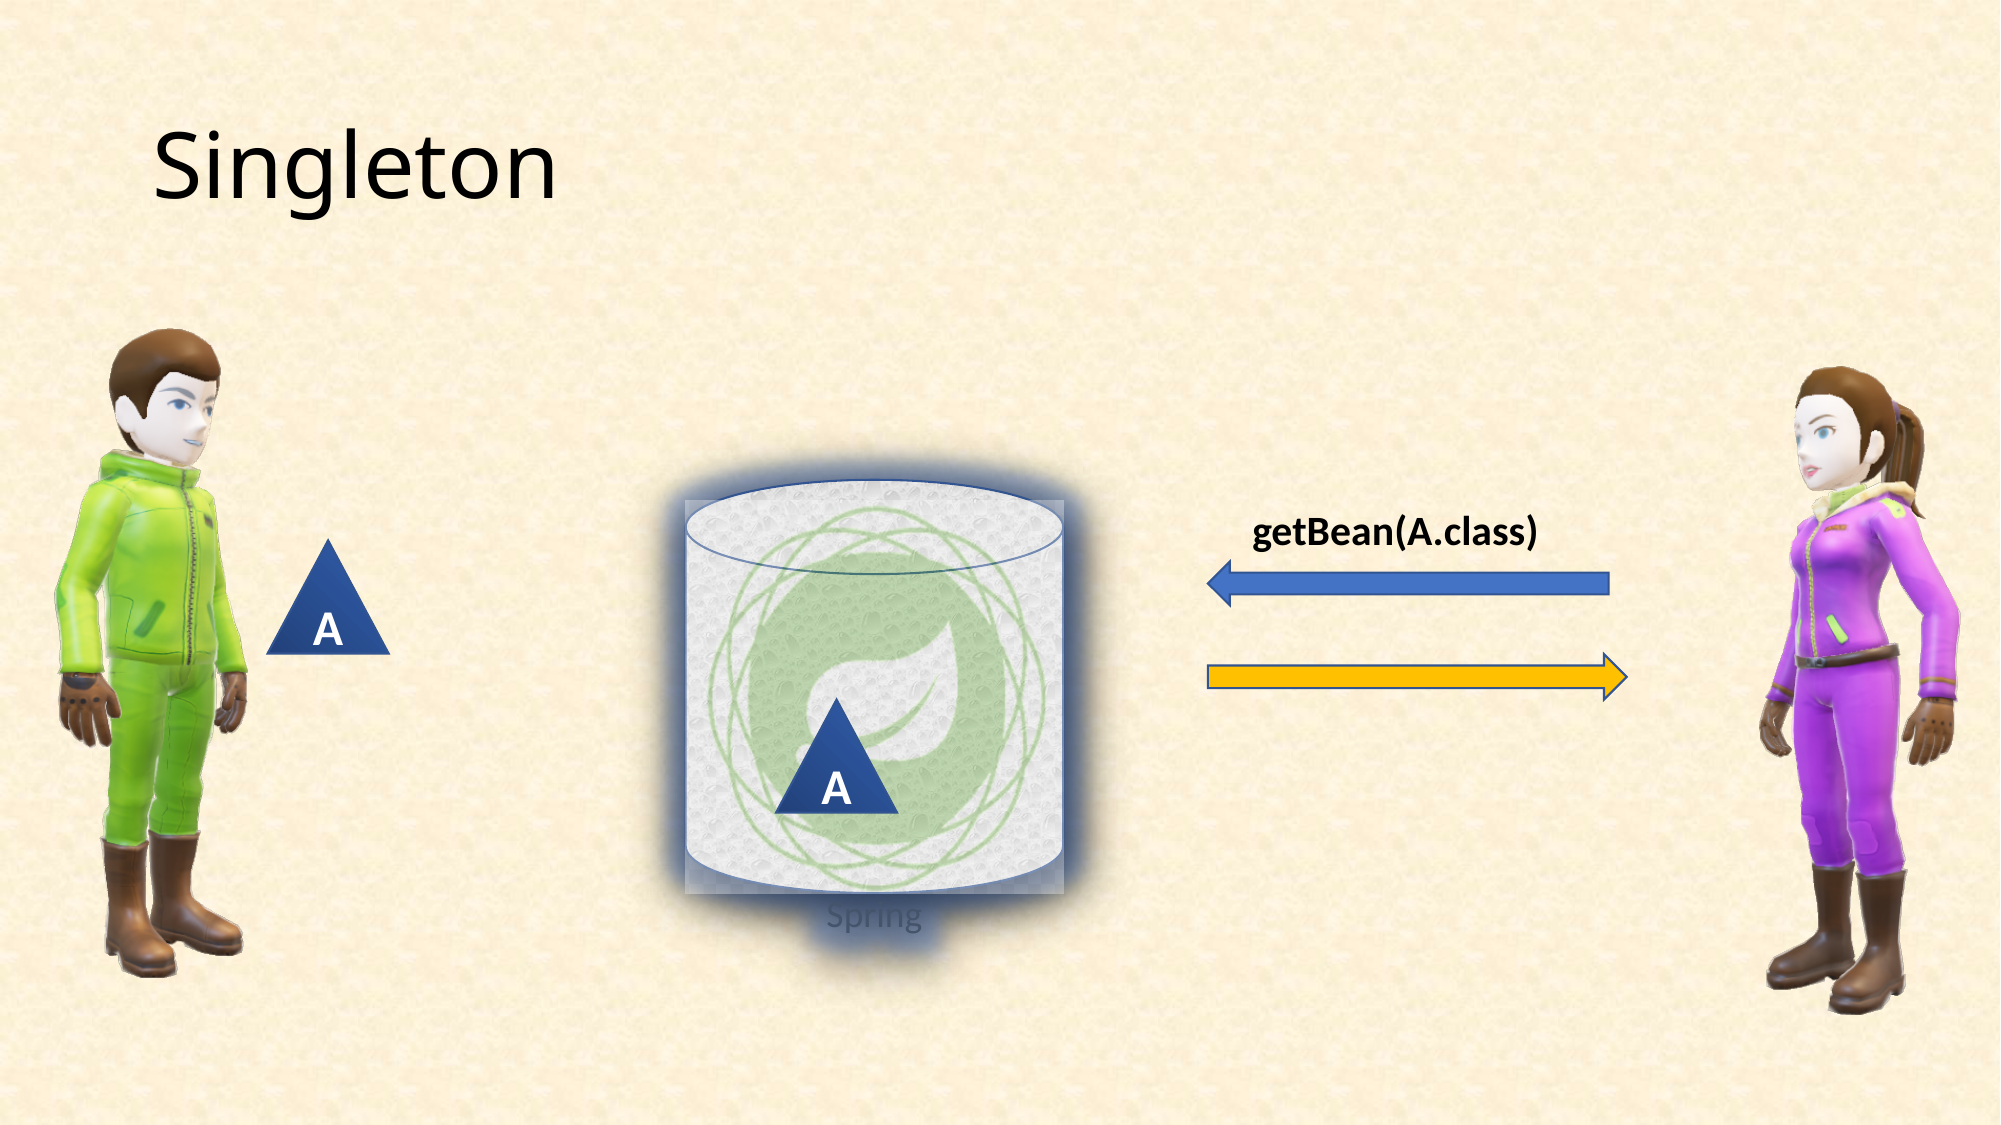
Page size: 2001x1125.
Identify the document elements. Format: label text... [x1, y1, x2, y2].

text_box [1206, 651, 1629, 703]
text_box getBean(A.class) [1237, 496, 1580, 561]
text_box A [265, 538, 391, 655]
text_box [1206, 559, 1610, 608]
picture [0, 0, 2001, 1125]
text_box Spring [716, 478, 1033, 500]
title Singleton [137, 59, 1863, 278]
